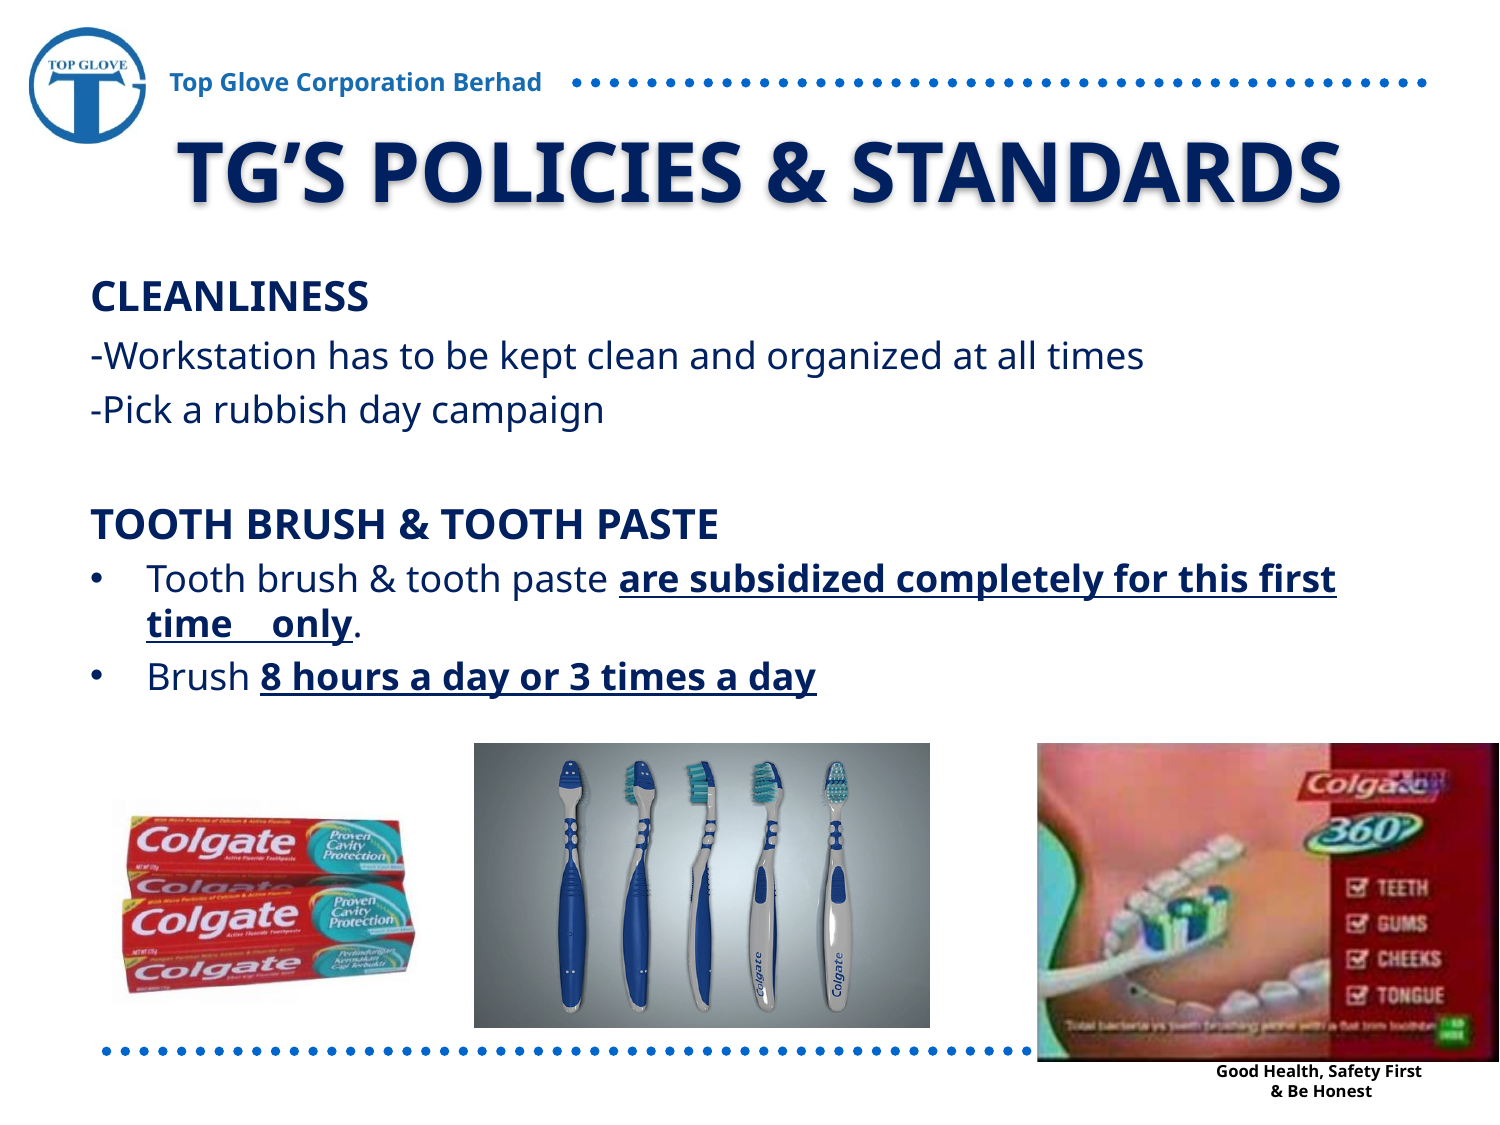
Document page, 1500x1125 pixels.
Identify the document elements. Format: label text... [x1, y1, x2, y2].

picture [474, 743, 930, 1029]
text_box TG’S POLICIES & STANDARDS [85, 75, 1436, 263]
picture [28, 27, 146, 144]
text_box CLEANLINESS -Workstation has to be kept clean and organized at all times -Pick a rubbish day campaign TOOTH BRUSH & TOOTH PASTE Tooth brush & tooth paste are subsidized completely for this first time only. Brush 8 hours a day or 3 times a day [74, 262, 1425, 1005]
picture [112, 799, 426, 1006]
picture [1037, 743, 1500, 1062]
